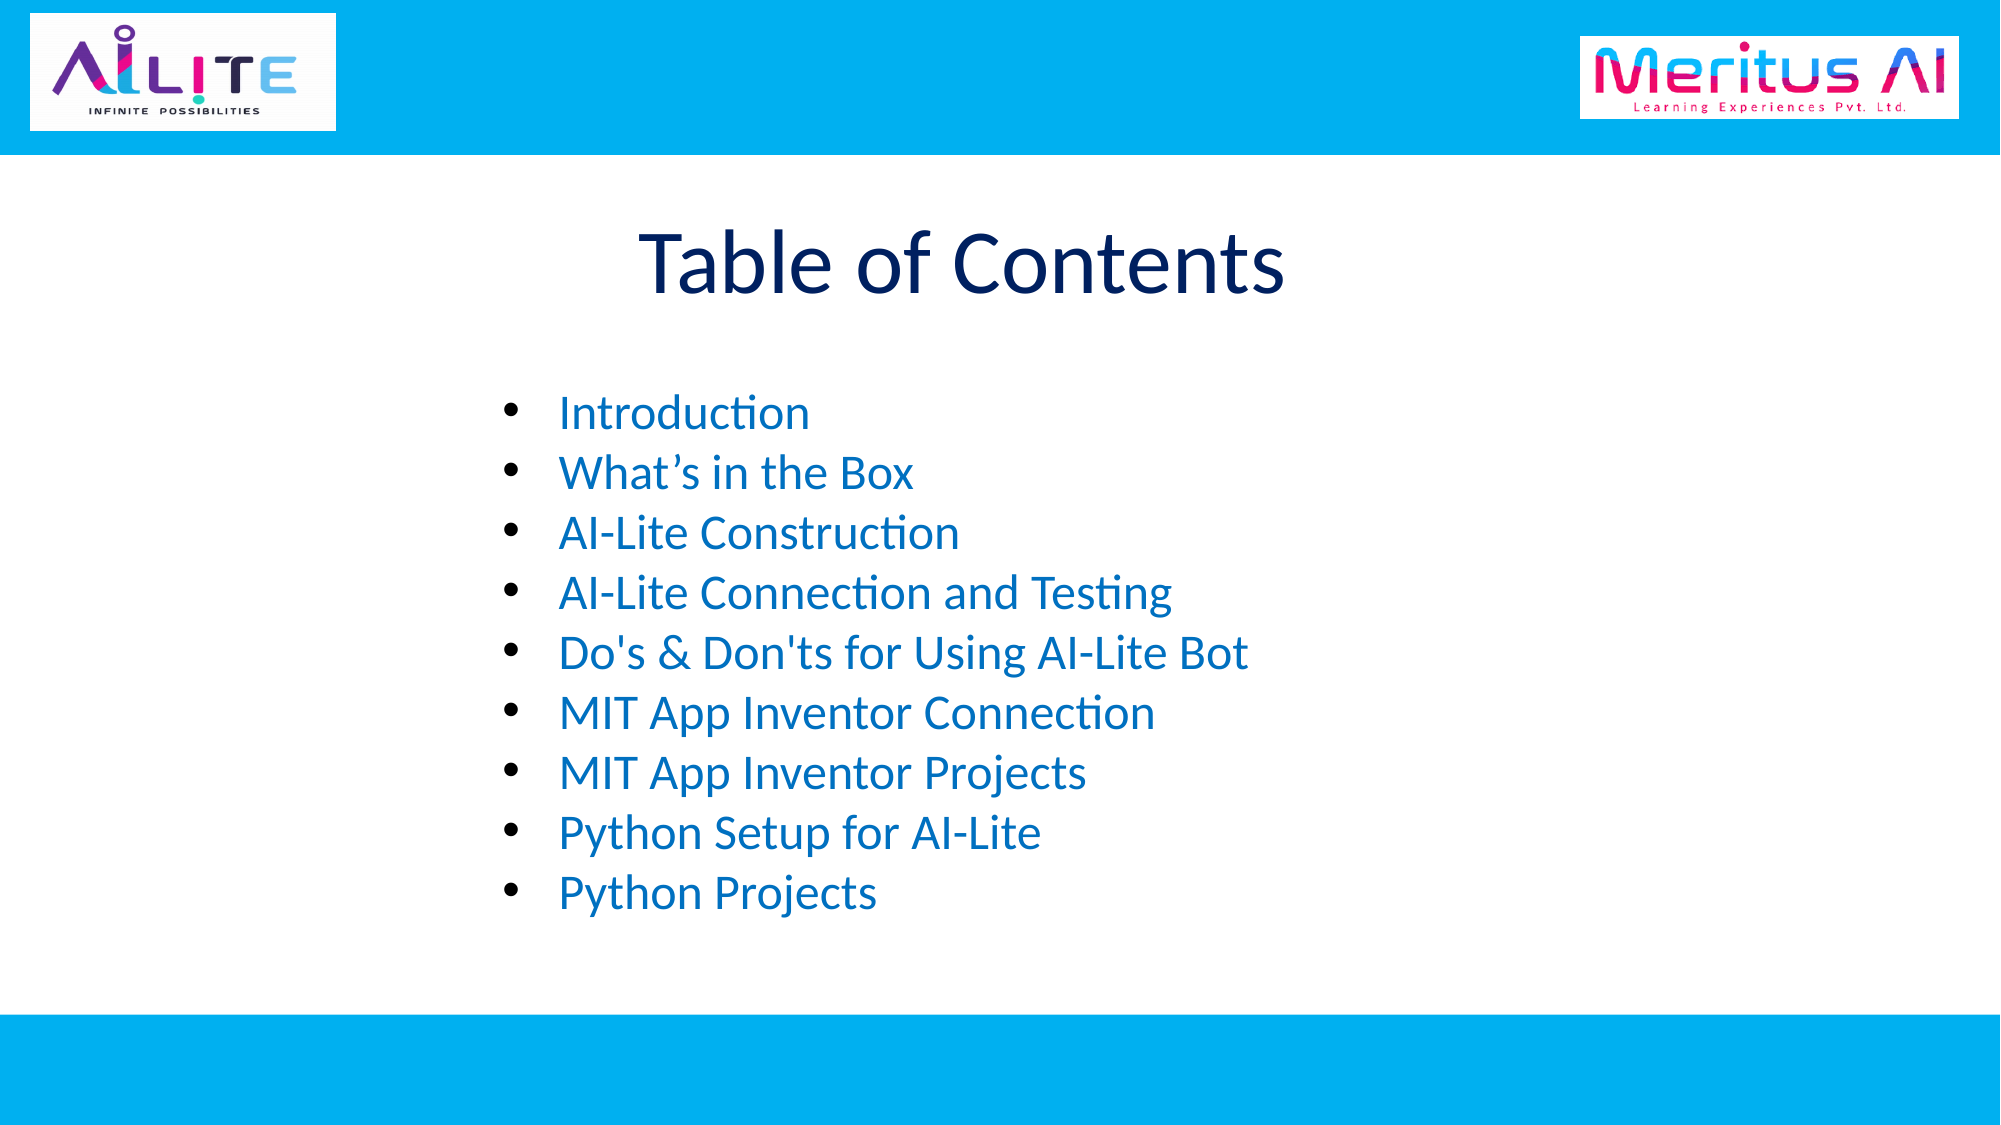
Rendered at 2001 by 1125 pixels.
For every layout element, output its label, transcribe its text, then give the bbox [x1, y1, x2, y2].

text_box [0, 0, 2000, 157]
text_box [0, 1012, 2000, 1125]
picture [1581, 37, 1958, 118]
text_box Introduction What’s in the Box AI-Lite Construction AI-Lite Connection and Testing Do's & Don'ts for Using AI-Lite Bot MIT App Inventor Connection MIT App Inventor Projects Python Setup for AI-Lite Python Projects [474, 371, 1379, 927]
text_box Table of Contents [548, 193, 1378, 319]
picture [31, 14, 335, 130]
